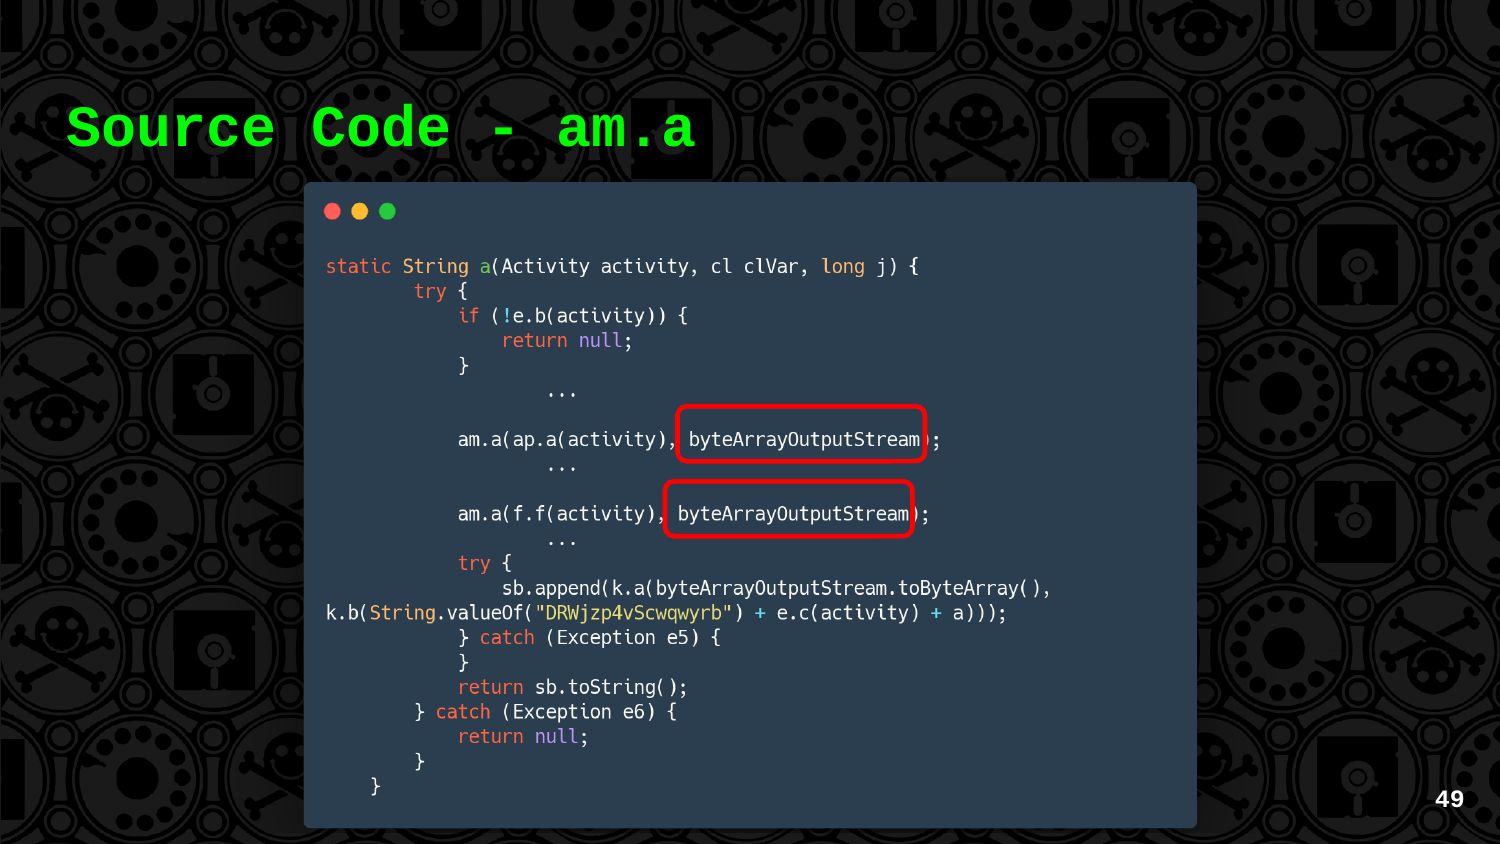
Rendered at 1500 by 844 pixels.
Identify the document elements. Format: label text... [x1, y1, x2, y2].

slide_number ‹#› [1389, 764, 1480, 830]
title Source Code - am.a [51, 72, 1449, 167]
picture [0, 0, 1500, 844]
